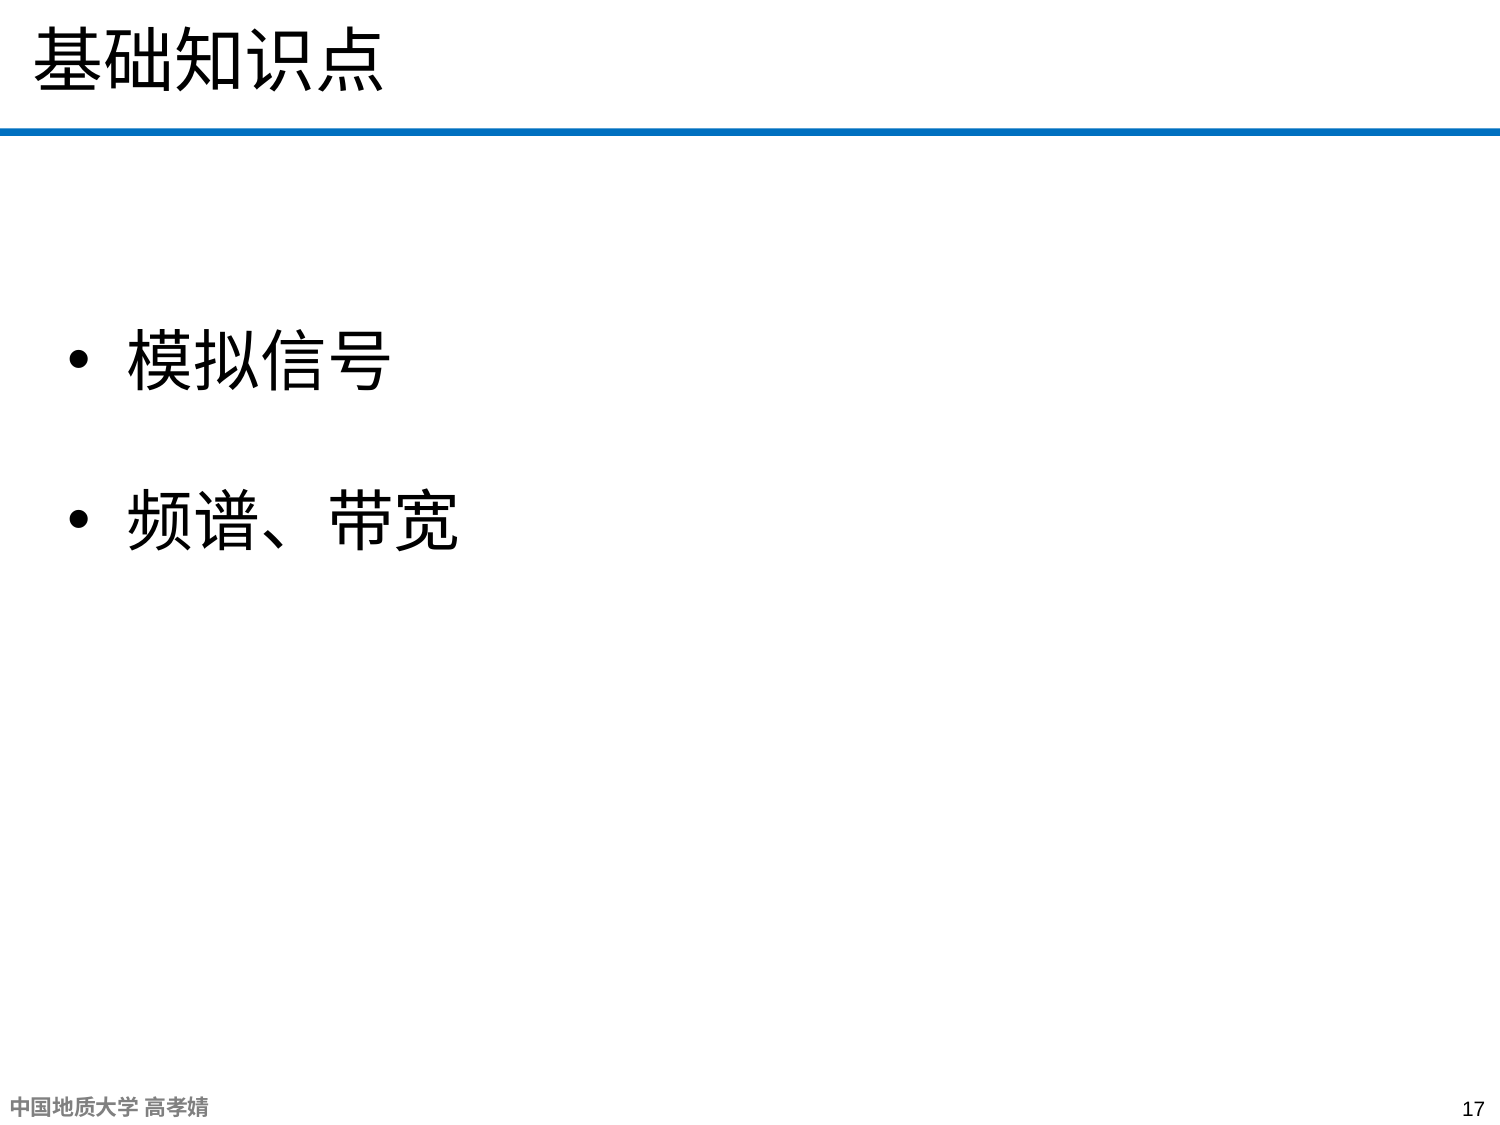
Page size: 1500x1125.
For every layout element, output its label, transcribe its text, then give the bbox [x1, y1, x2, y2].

title 基础知识点 [17, 16, 1368, 111]
text_box 模拟信号 频谱、带宽 [53, 231, 986, 566]
